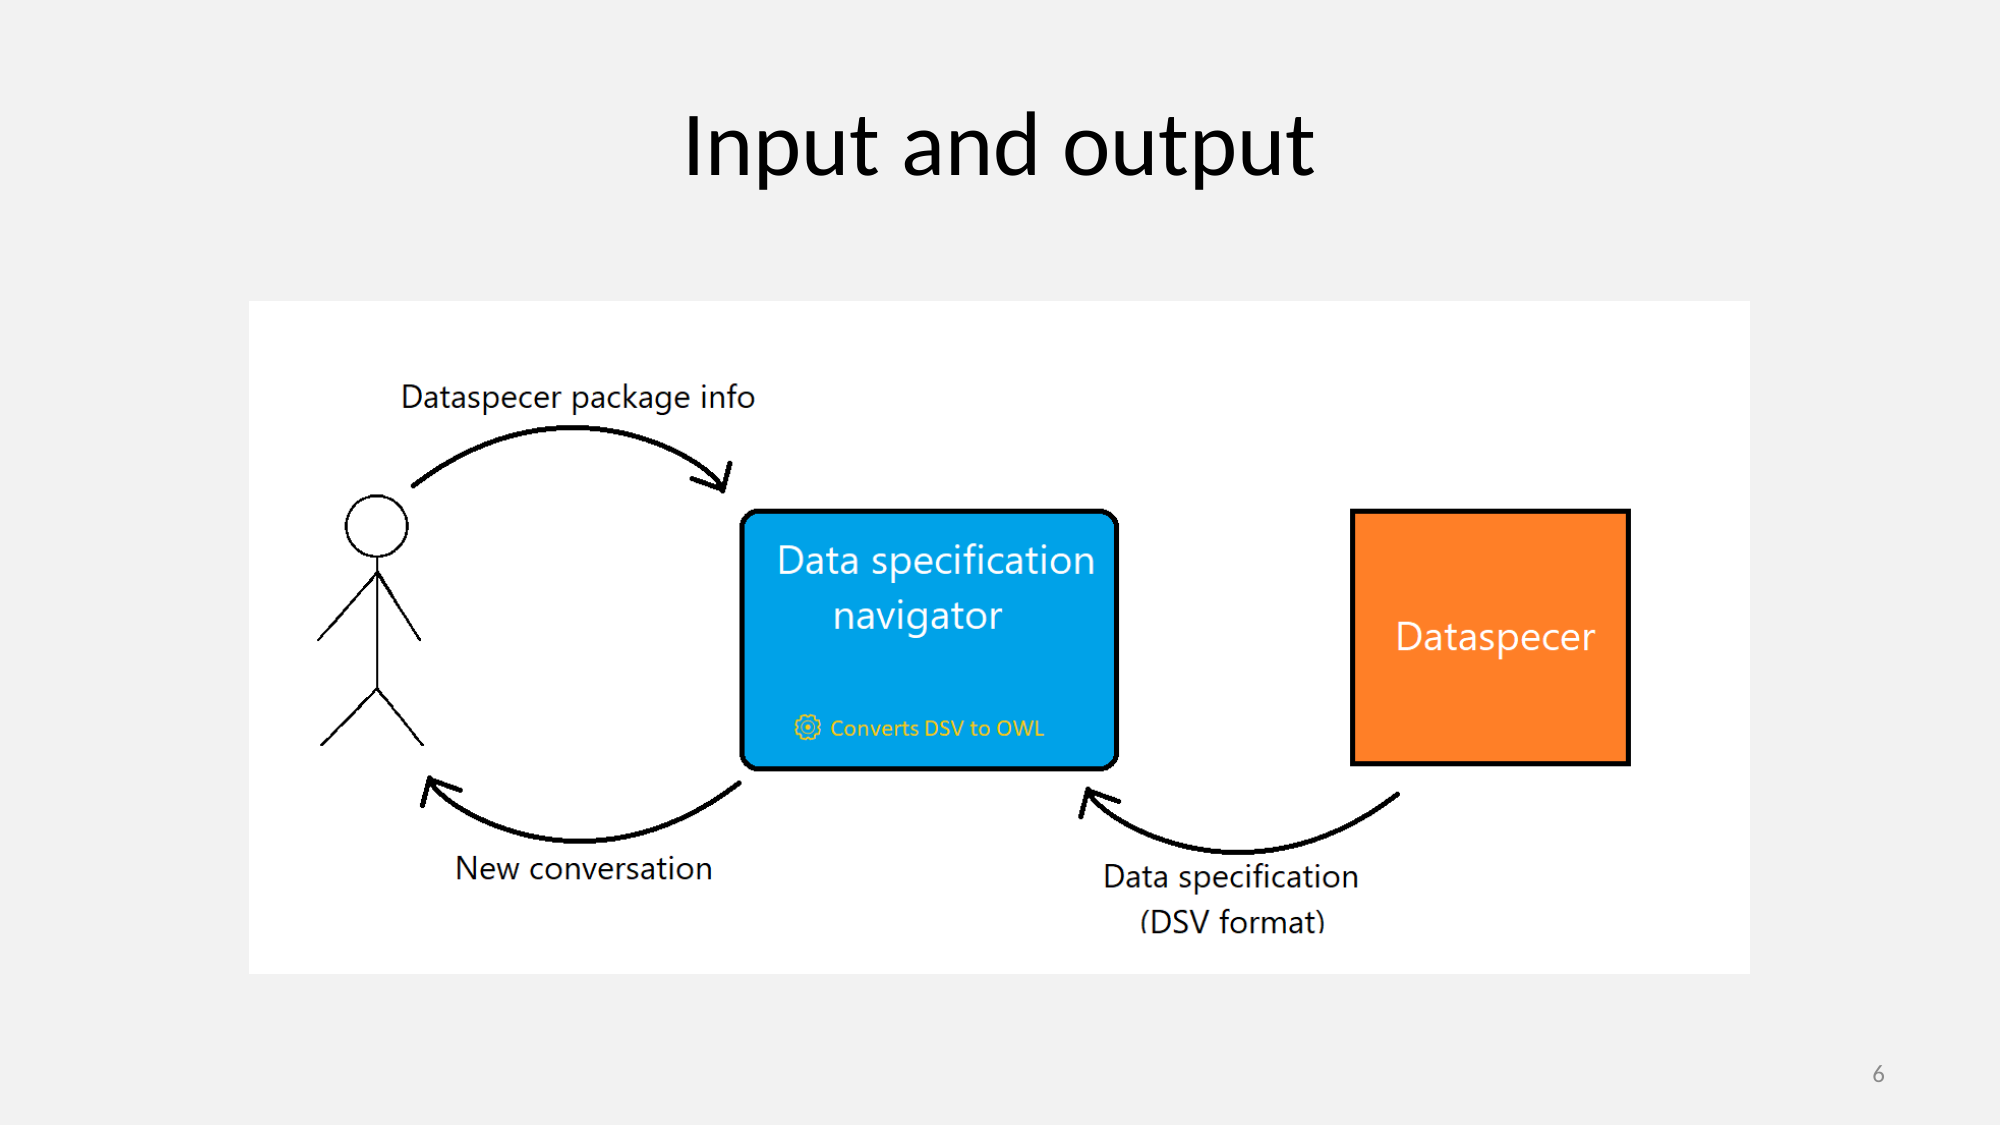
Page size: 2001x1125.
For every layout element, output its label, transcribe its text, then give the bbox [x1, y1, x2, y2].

title Input and output [99, 45, 1900, 233]
picture [249, 301, 1751, 974]
slide_number 6 [1433, 1042, 1900, 1103]
